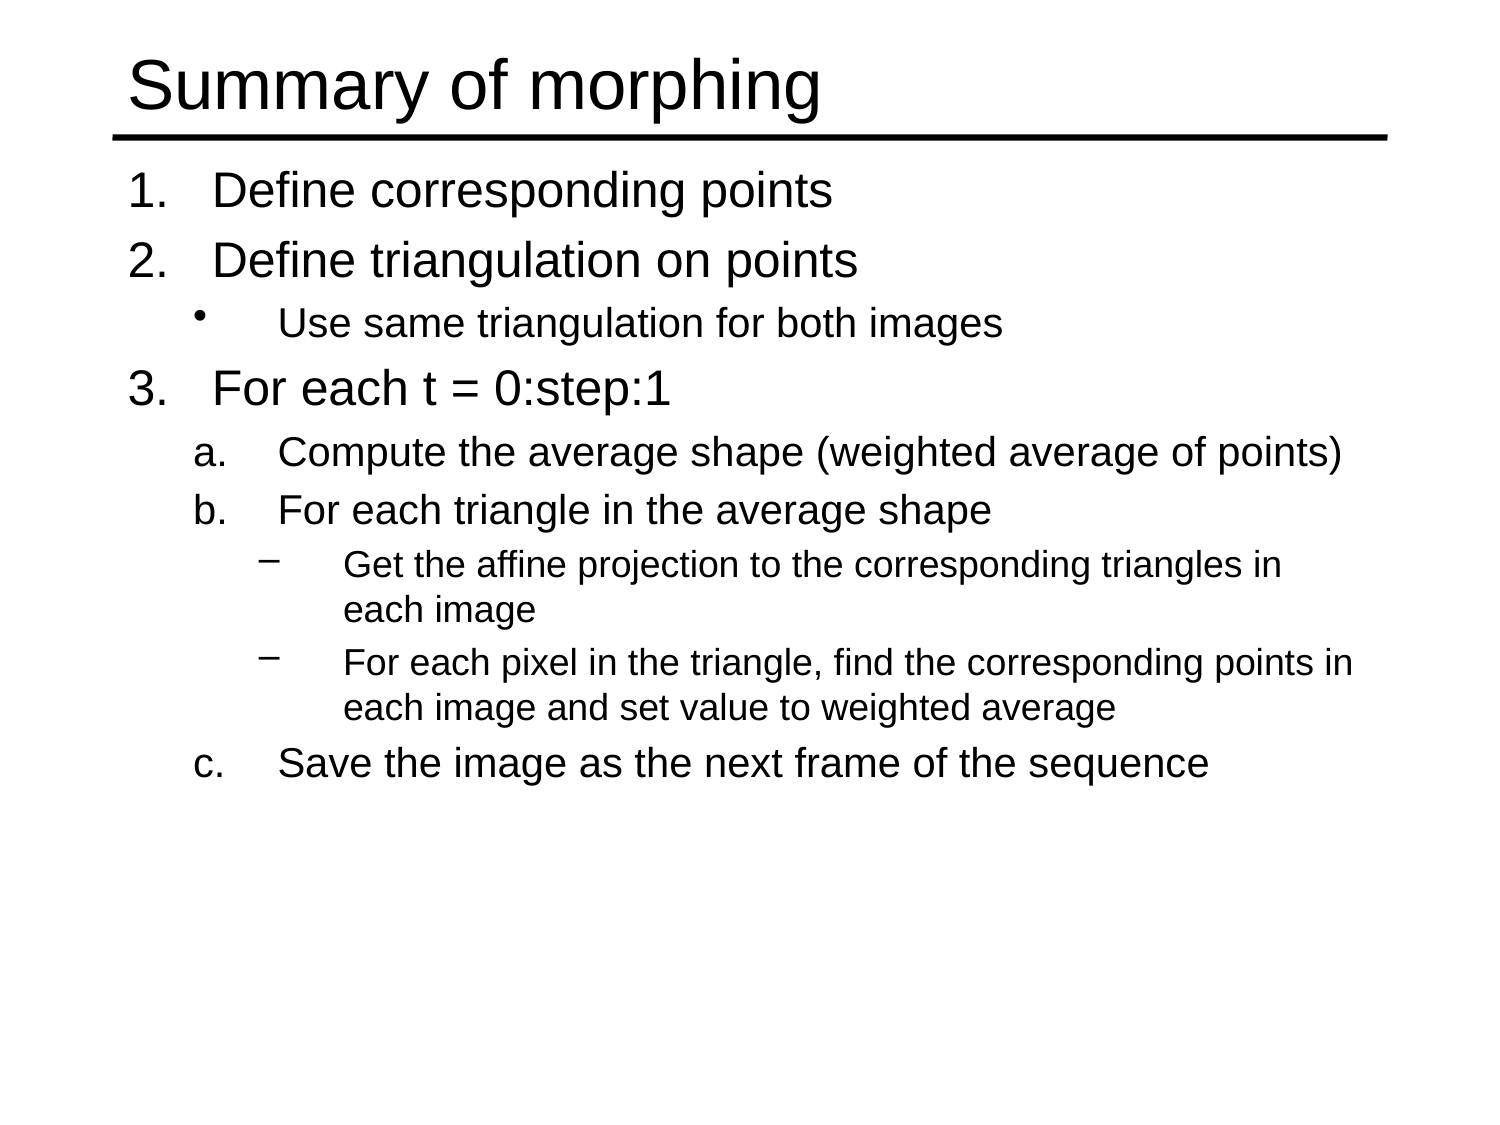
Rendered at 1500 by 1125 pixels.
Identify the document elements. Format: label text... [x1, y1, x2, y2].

list Define corresponding points Define triangulation on points Use same triangulation for both images For each t = 0:step:1 Compute the average shape (weighted average of points) For each triangle in the average shape Get the affine projection to the corresponding triangles in each image For each pixel in the triangle, find the corresponding points in each image and set value to weighted average Save the image as the next frame of the sequence [112, 149, 1388, 1013]
title Summary of morphing [112, 12, 1388, 149]
